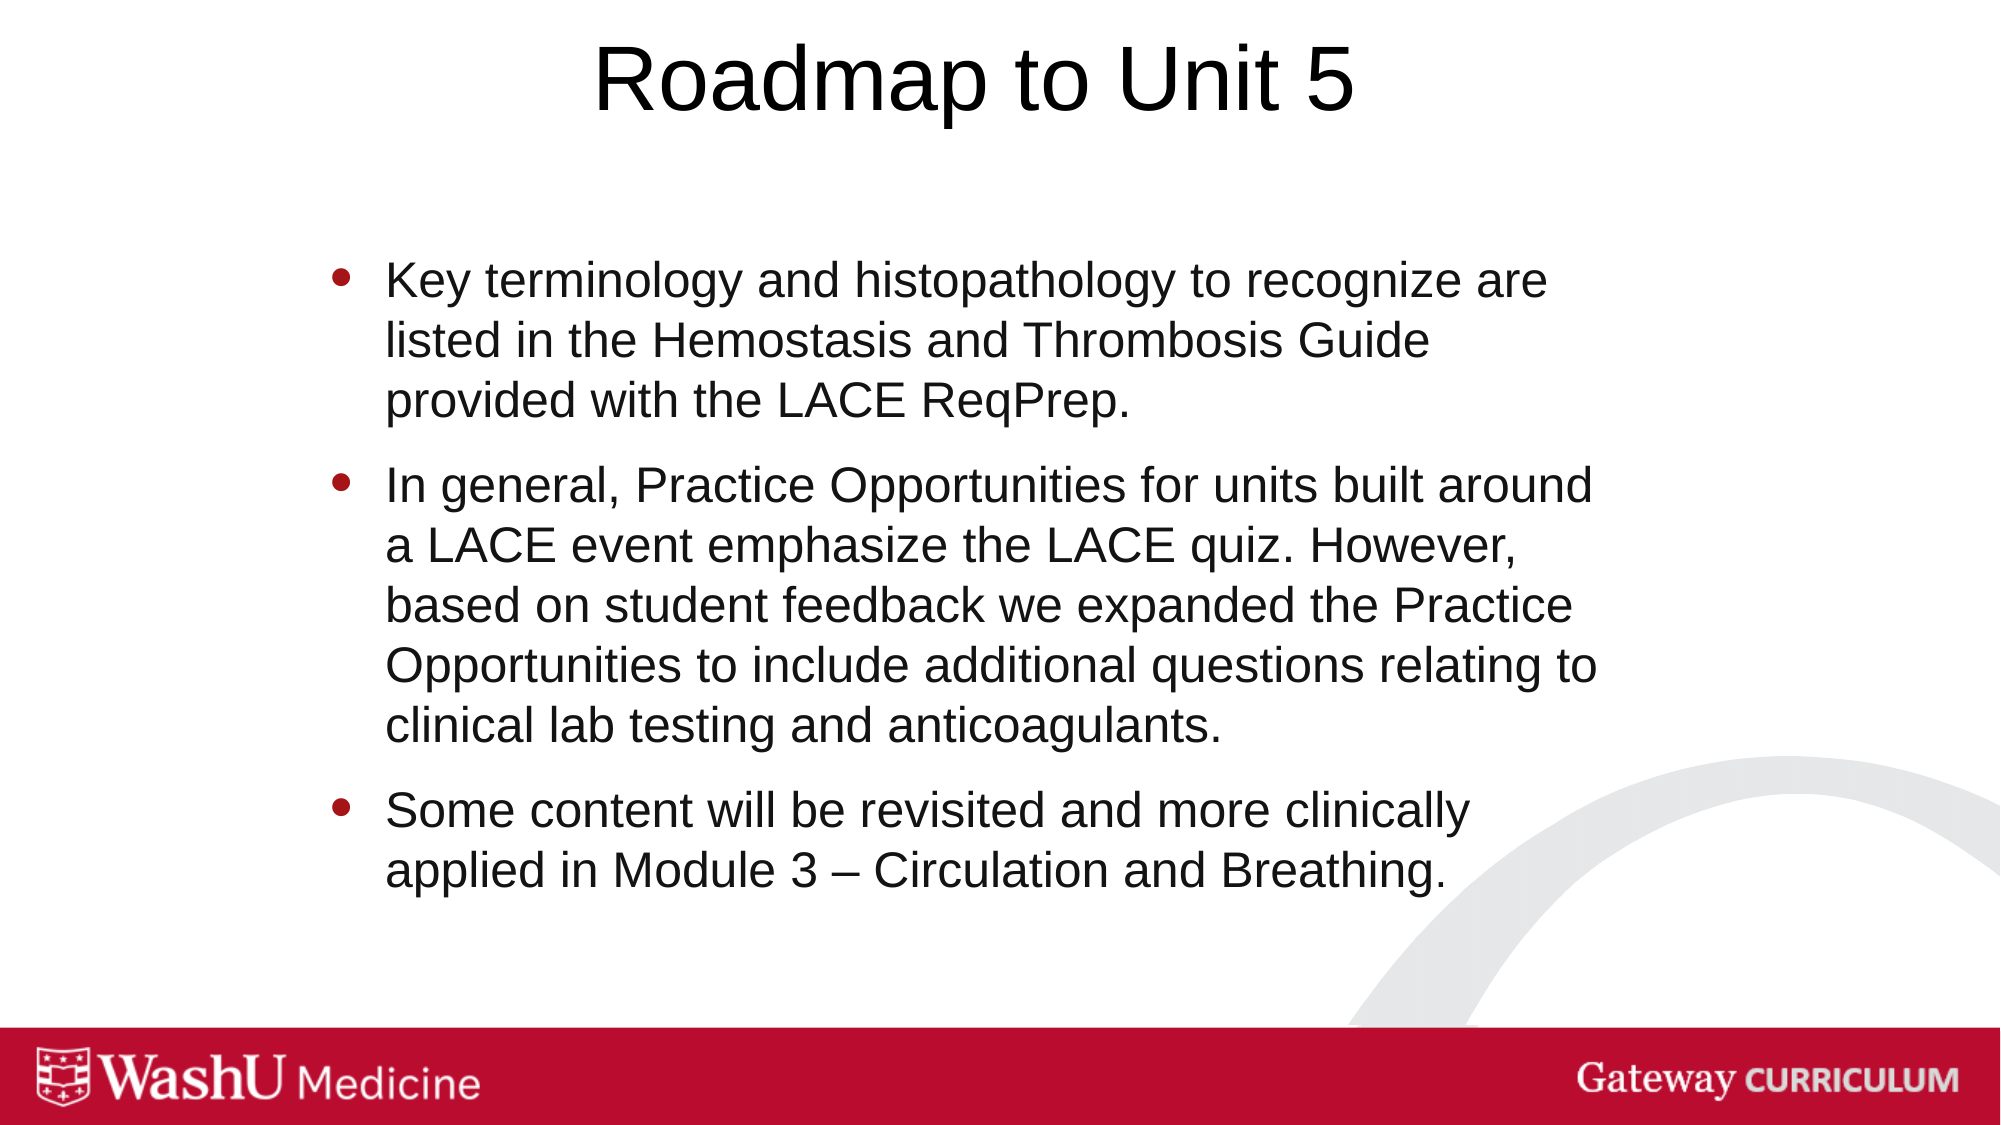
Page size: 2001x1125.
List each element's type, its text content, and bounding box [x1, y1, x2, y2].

list Key terminology and histopathology to recognize are listed in the Hemostasis and Thrombosis Guide provided with the LACE ReqPrep. In general, Practice Opportunities for units built around a LACE event emphasize the LACE quiz. However, based on student feedback we expanded the Practice Opportunities to include additional questions relating to clinical lab testing and anticoagulants. Some content will be revisited and more clinically applied in Module 3 – Circulation and Breathing. [313, 240, 1636, 1024]
text_box Roadmap to Unit 5 [329, 10, 1620, 147]
picture [0, 0, 2001, 1125]
